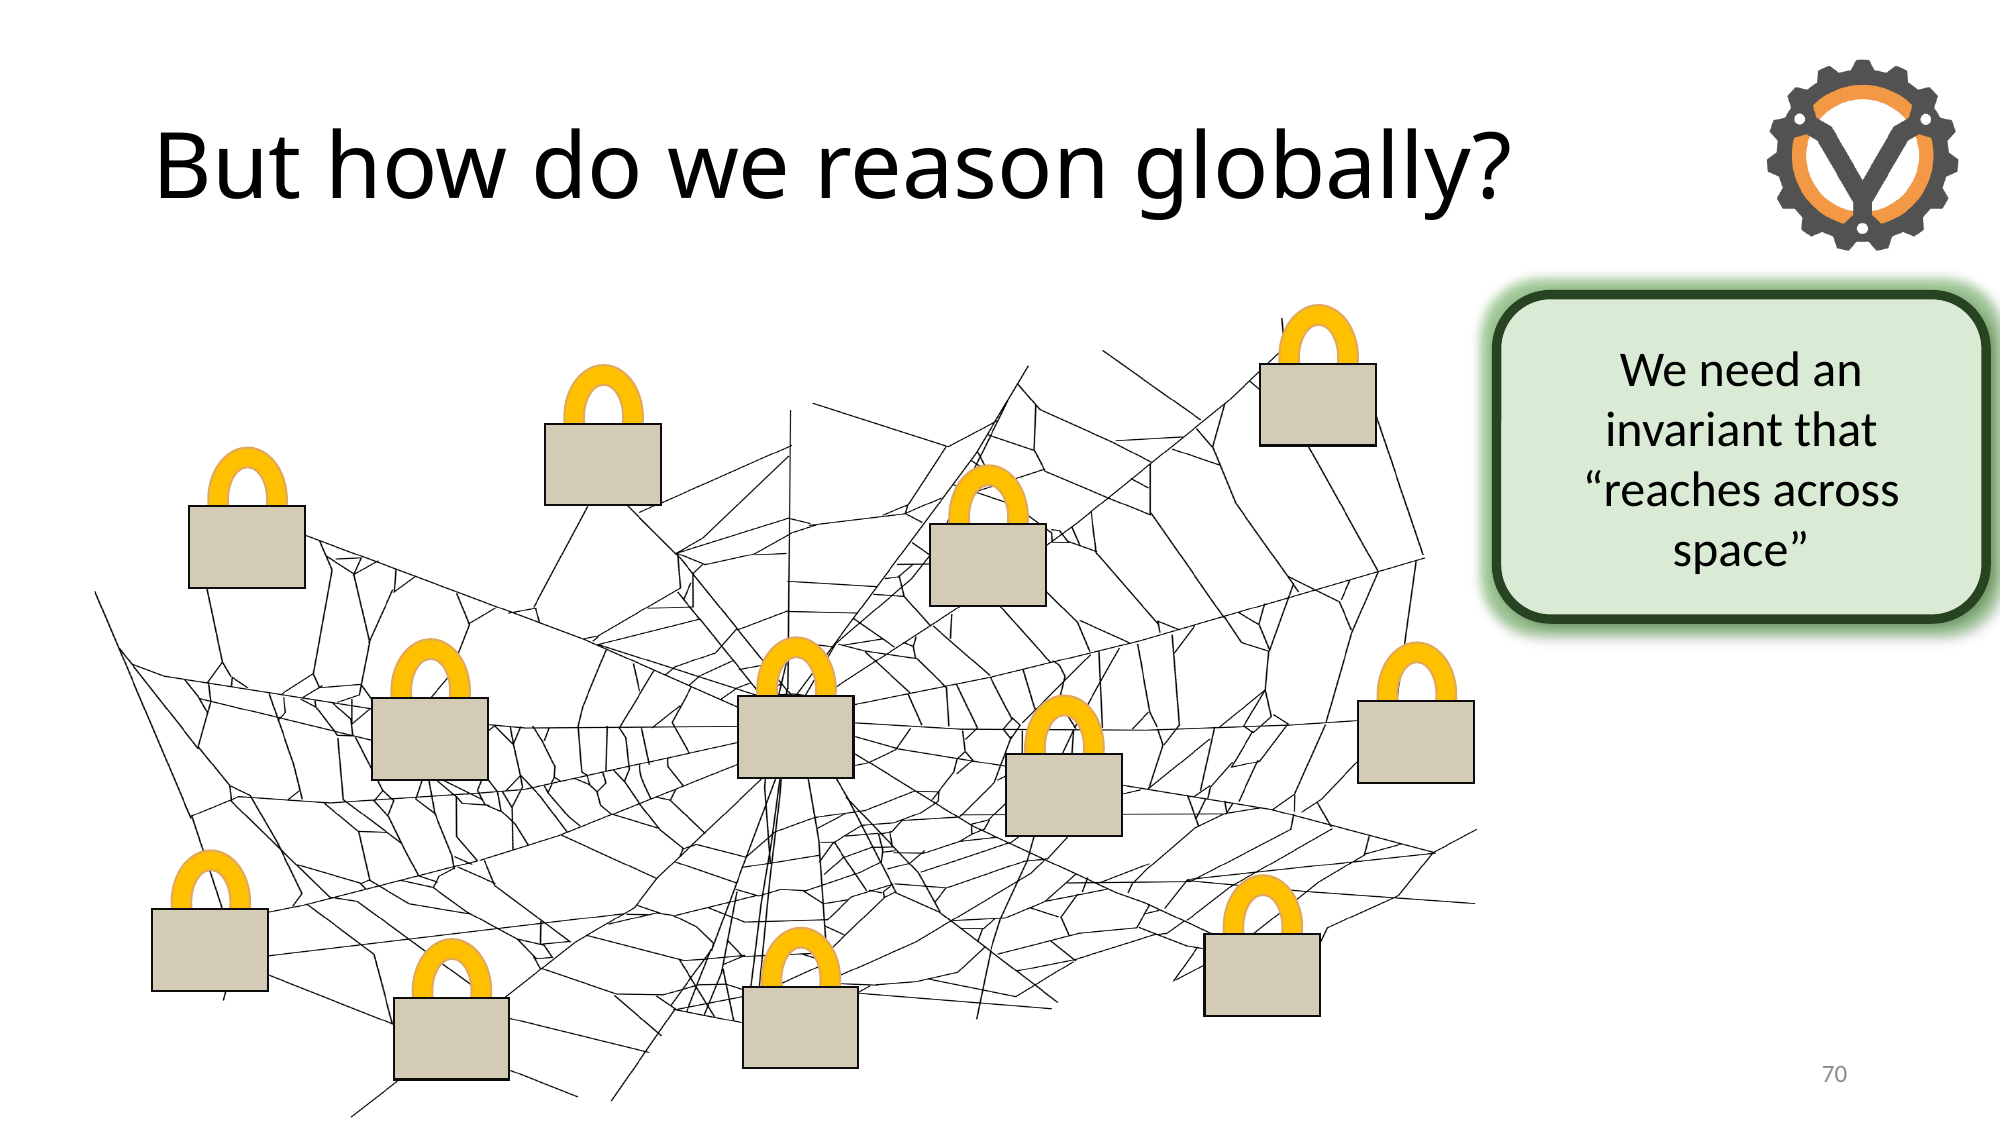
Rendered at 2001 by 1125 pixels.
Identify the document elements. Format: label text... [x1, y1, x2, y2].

picture [1766, 59, 1959, 252]
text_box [1204, 875, 1321, 1016]
text_box We need an invariant that “reaches across space” [1495, 293, 1988, 621]
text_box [152, 850, 268, 991]
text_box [930, 465, 1046, 606]
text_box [189, 447, 305, 589]
title But how do we reason globally? [137, 59, 1751, 278]
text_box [545, 365, 661, 506]
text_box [393, 939, 510, 1080]
slide_number 70 [1412, 1042, 1863, 1103]
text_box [372, 639, 488, 780]
picture [85, 299, 1495, 1125]
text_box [1006, 695, 1122, 837]
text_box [737, 637, 854, 778]
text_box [1260, 305, 1376, 446]
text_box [1358, 642, 1474, 783]
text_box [742, 927, 859, 1069]
